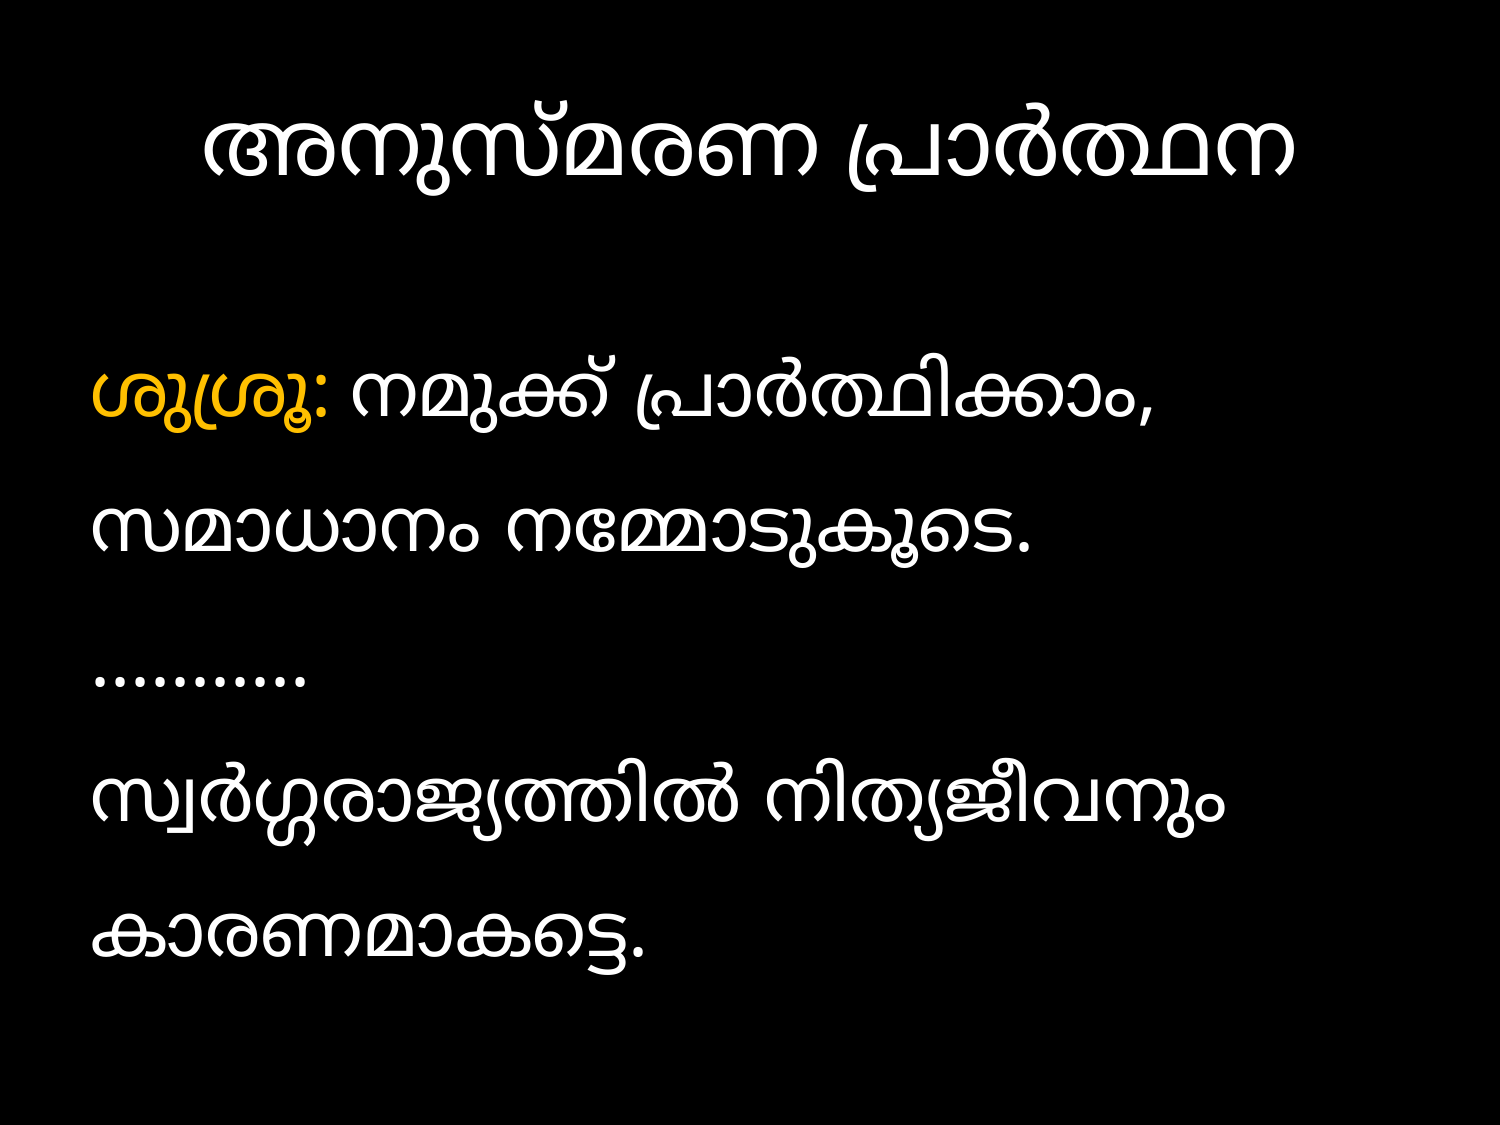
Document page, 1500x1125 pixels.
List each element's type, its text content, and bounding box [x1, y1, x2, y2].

list ശുശ്രൂ: നമുക്ക് പ്രാര്‍ത്ഥിക്കാം, സമാധാനം നമ്മോടുകൂടെ. ........... സ്വര്‍ഗ്ഗരാജ്യത്തില്‍ നിത്യജീവനും കാരണമാകട്ടെ. [75, 262, 1425, 1005]
title അനുസ്മരണ പ്രാര്‍ത്ഥന [75, 45, 1425, 233]
